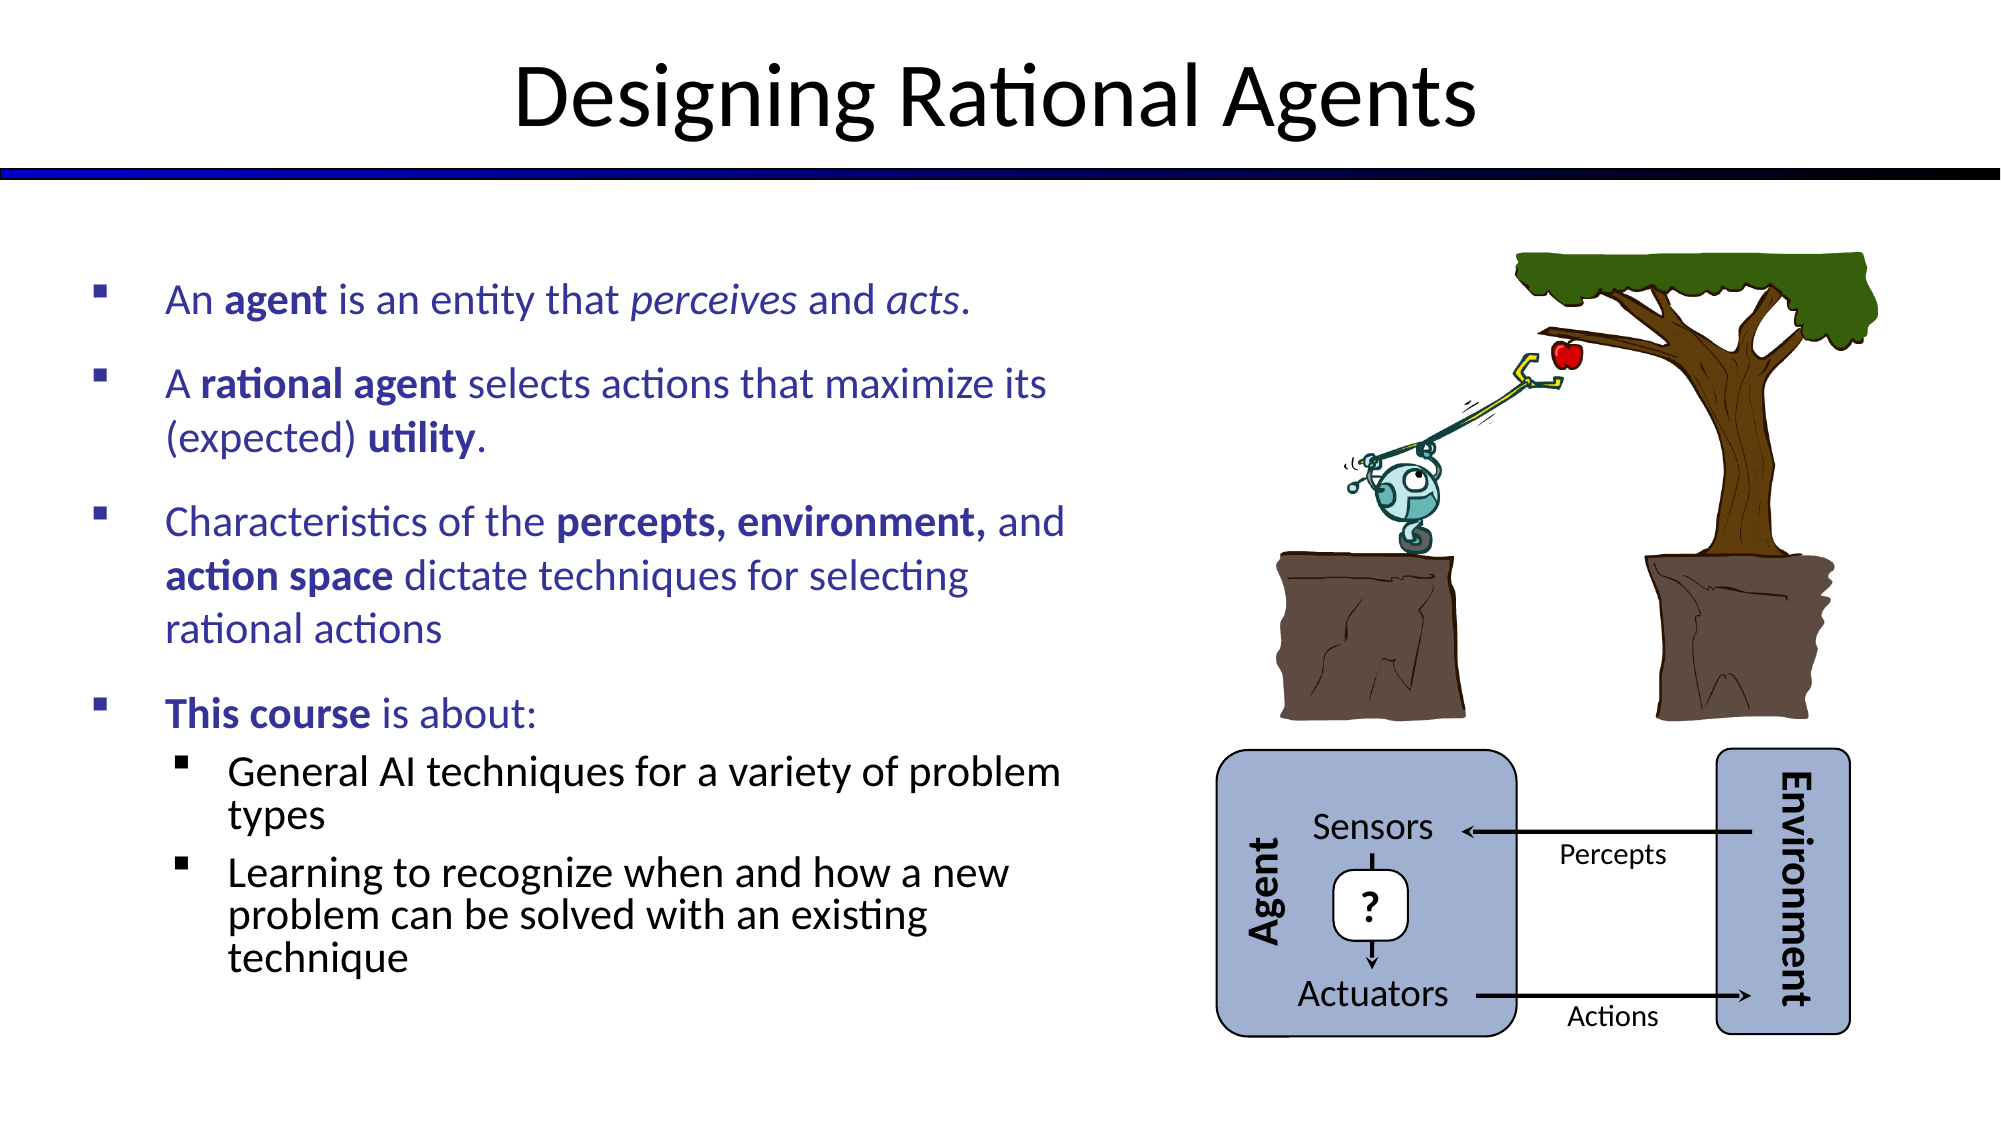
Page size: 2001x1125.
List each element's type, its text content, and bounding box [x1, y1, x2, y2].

title Designing Rational Agents [0, 0, 2000, 184]
list An agent is an entity that perceives and acts. A rational agent selects actions that maximize its (expected) utility. Characteristics of the percepts, environment, and action space dictate techniques for selecting rational actions This course is about: General AI techniques for a variety of problem types Learning to recognize when and how a new problem can be solved with an existing technique [74, 262, 1134, 897]
picture [1266, 245, 1884, 729]
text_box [1216, 748, 1851, 1063]
